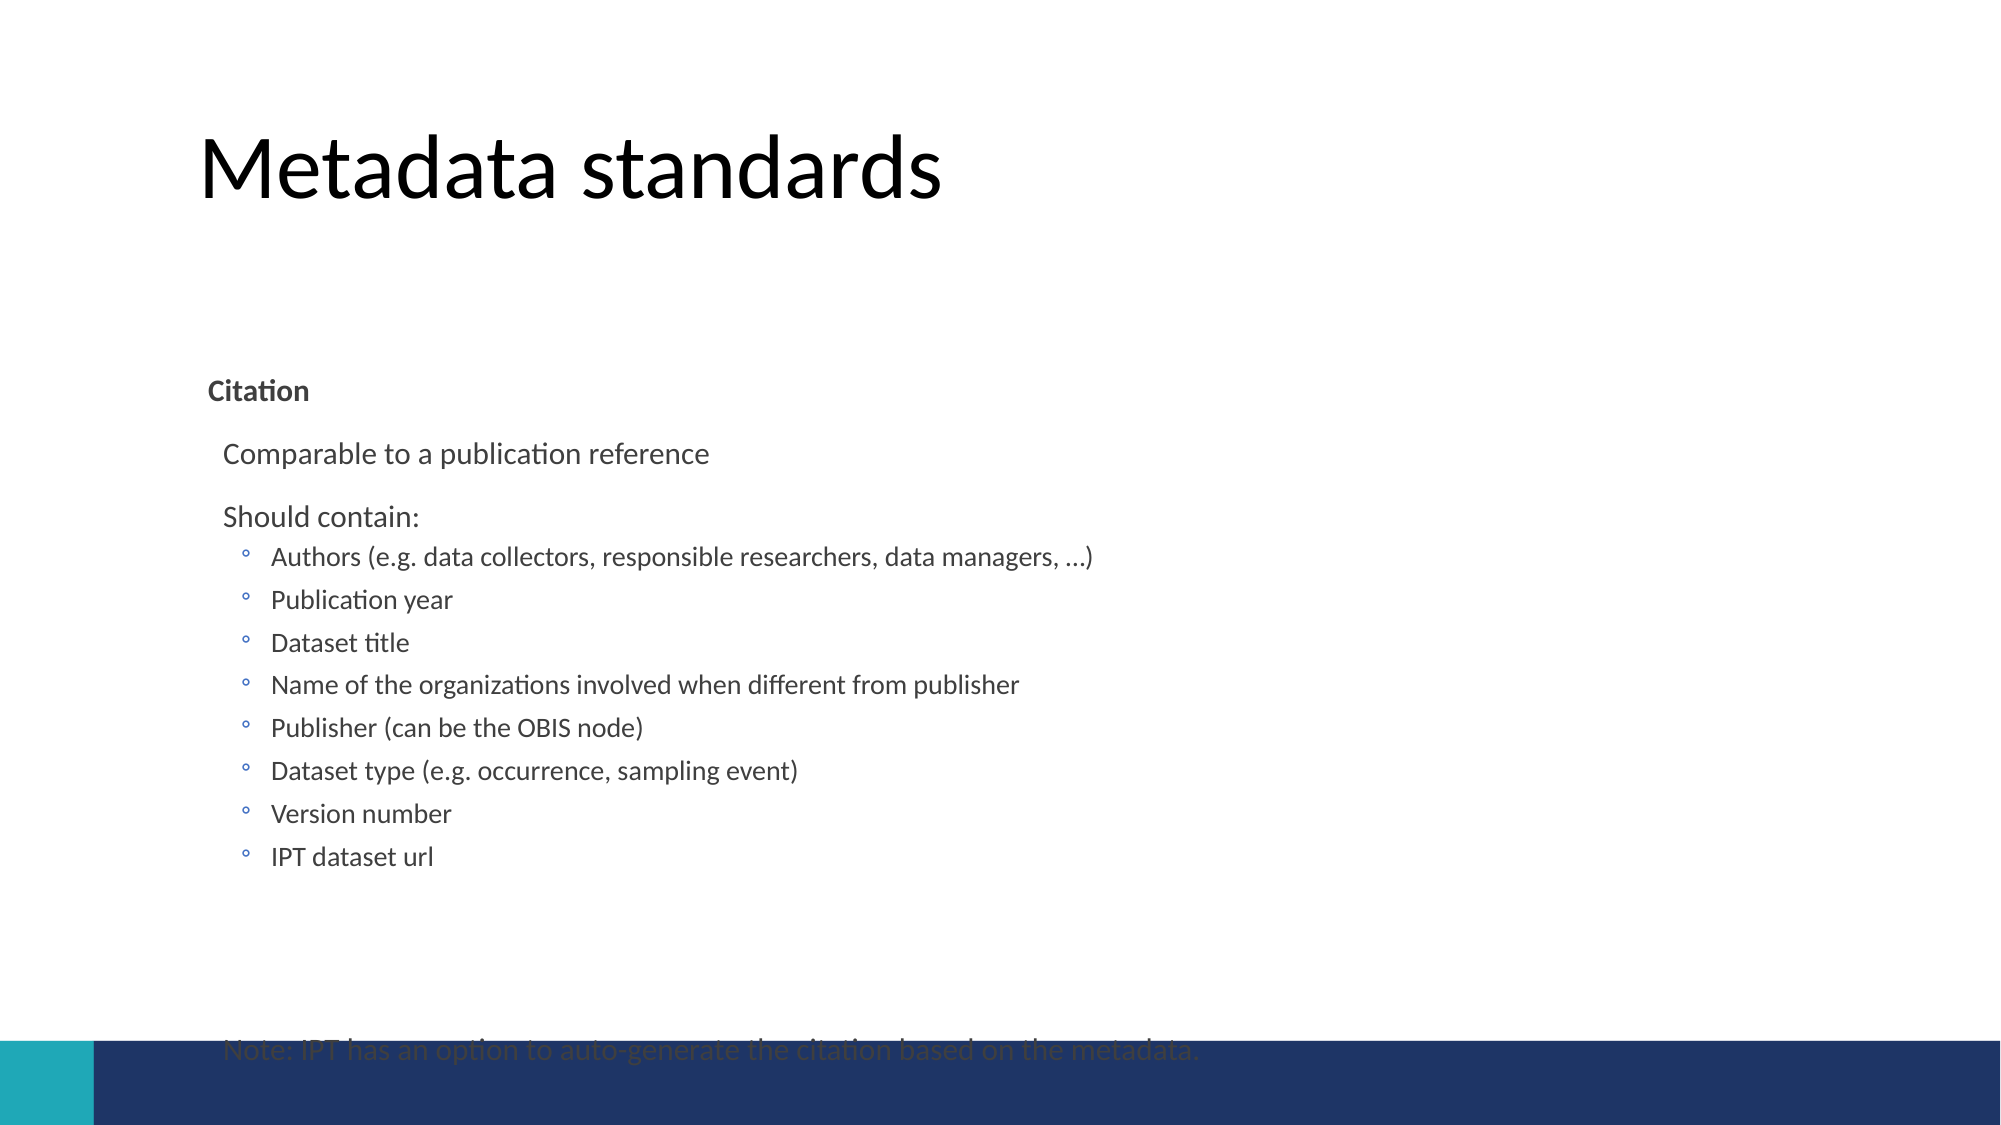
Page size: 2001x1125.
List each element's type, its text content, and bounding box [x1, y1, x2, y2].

title Metadata standards [183, 59, 2000, 278]
text_box Citation Comparable to a publication reference Should contain: Authors (e.g. data collectors, responsible researchers, data managers, …) Publication year Dataset title Name of the organizations involved when different from publisher Publisher (can be the OBIS node) Dataset type (e.g. occurrence, sampling event) Version number IPT dataset url Note: IPT has an option to auto-generate the citation based on the metadata. [193, 367, 1830, 895]
picture [0, 0, 2001, 1125]
